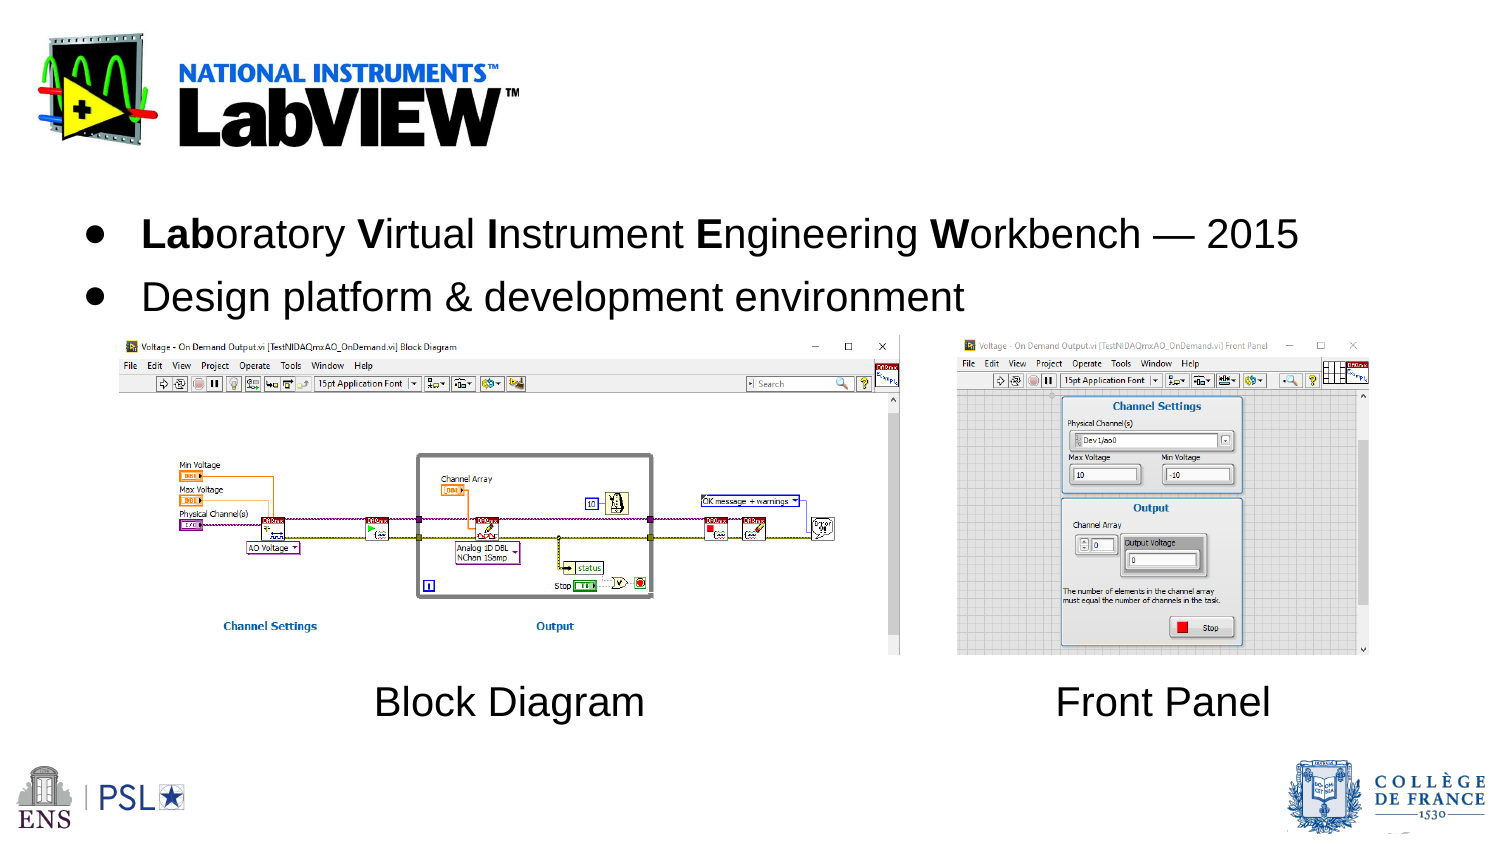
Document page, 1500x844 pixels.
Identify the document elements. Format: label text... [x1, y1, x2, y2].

list Front Panel [957, 662, 1369, 733]
list Laboratory Virtual Instrument Engineering Workbench — 2015 Design platform & development environment [51, 179, 1449, 336]
picture [119, 335, 900, 655]
picture [32, 31, 519, 151]
picture [957, 335, 1370, 655]
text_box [13, 755, 1485, 838]
list Block Diagram [119, 662, 900, 733]
